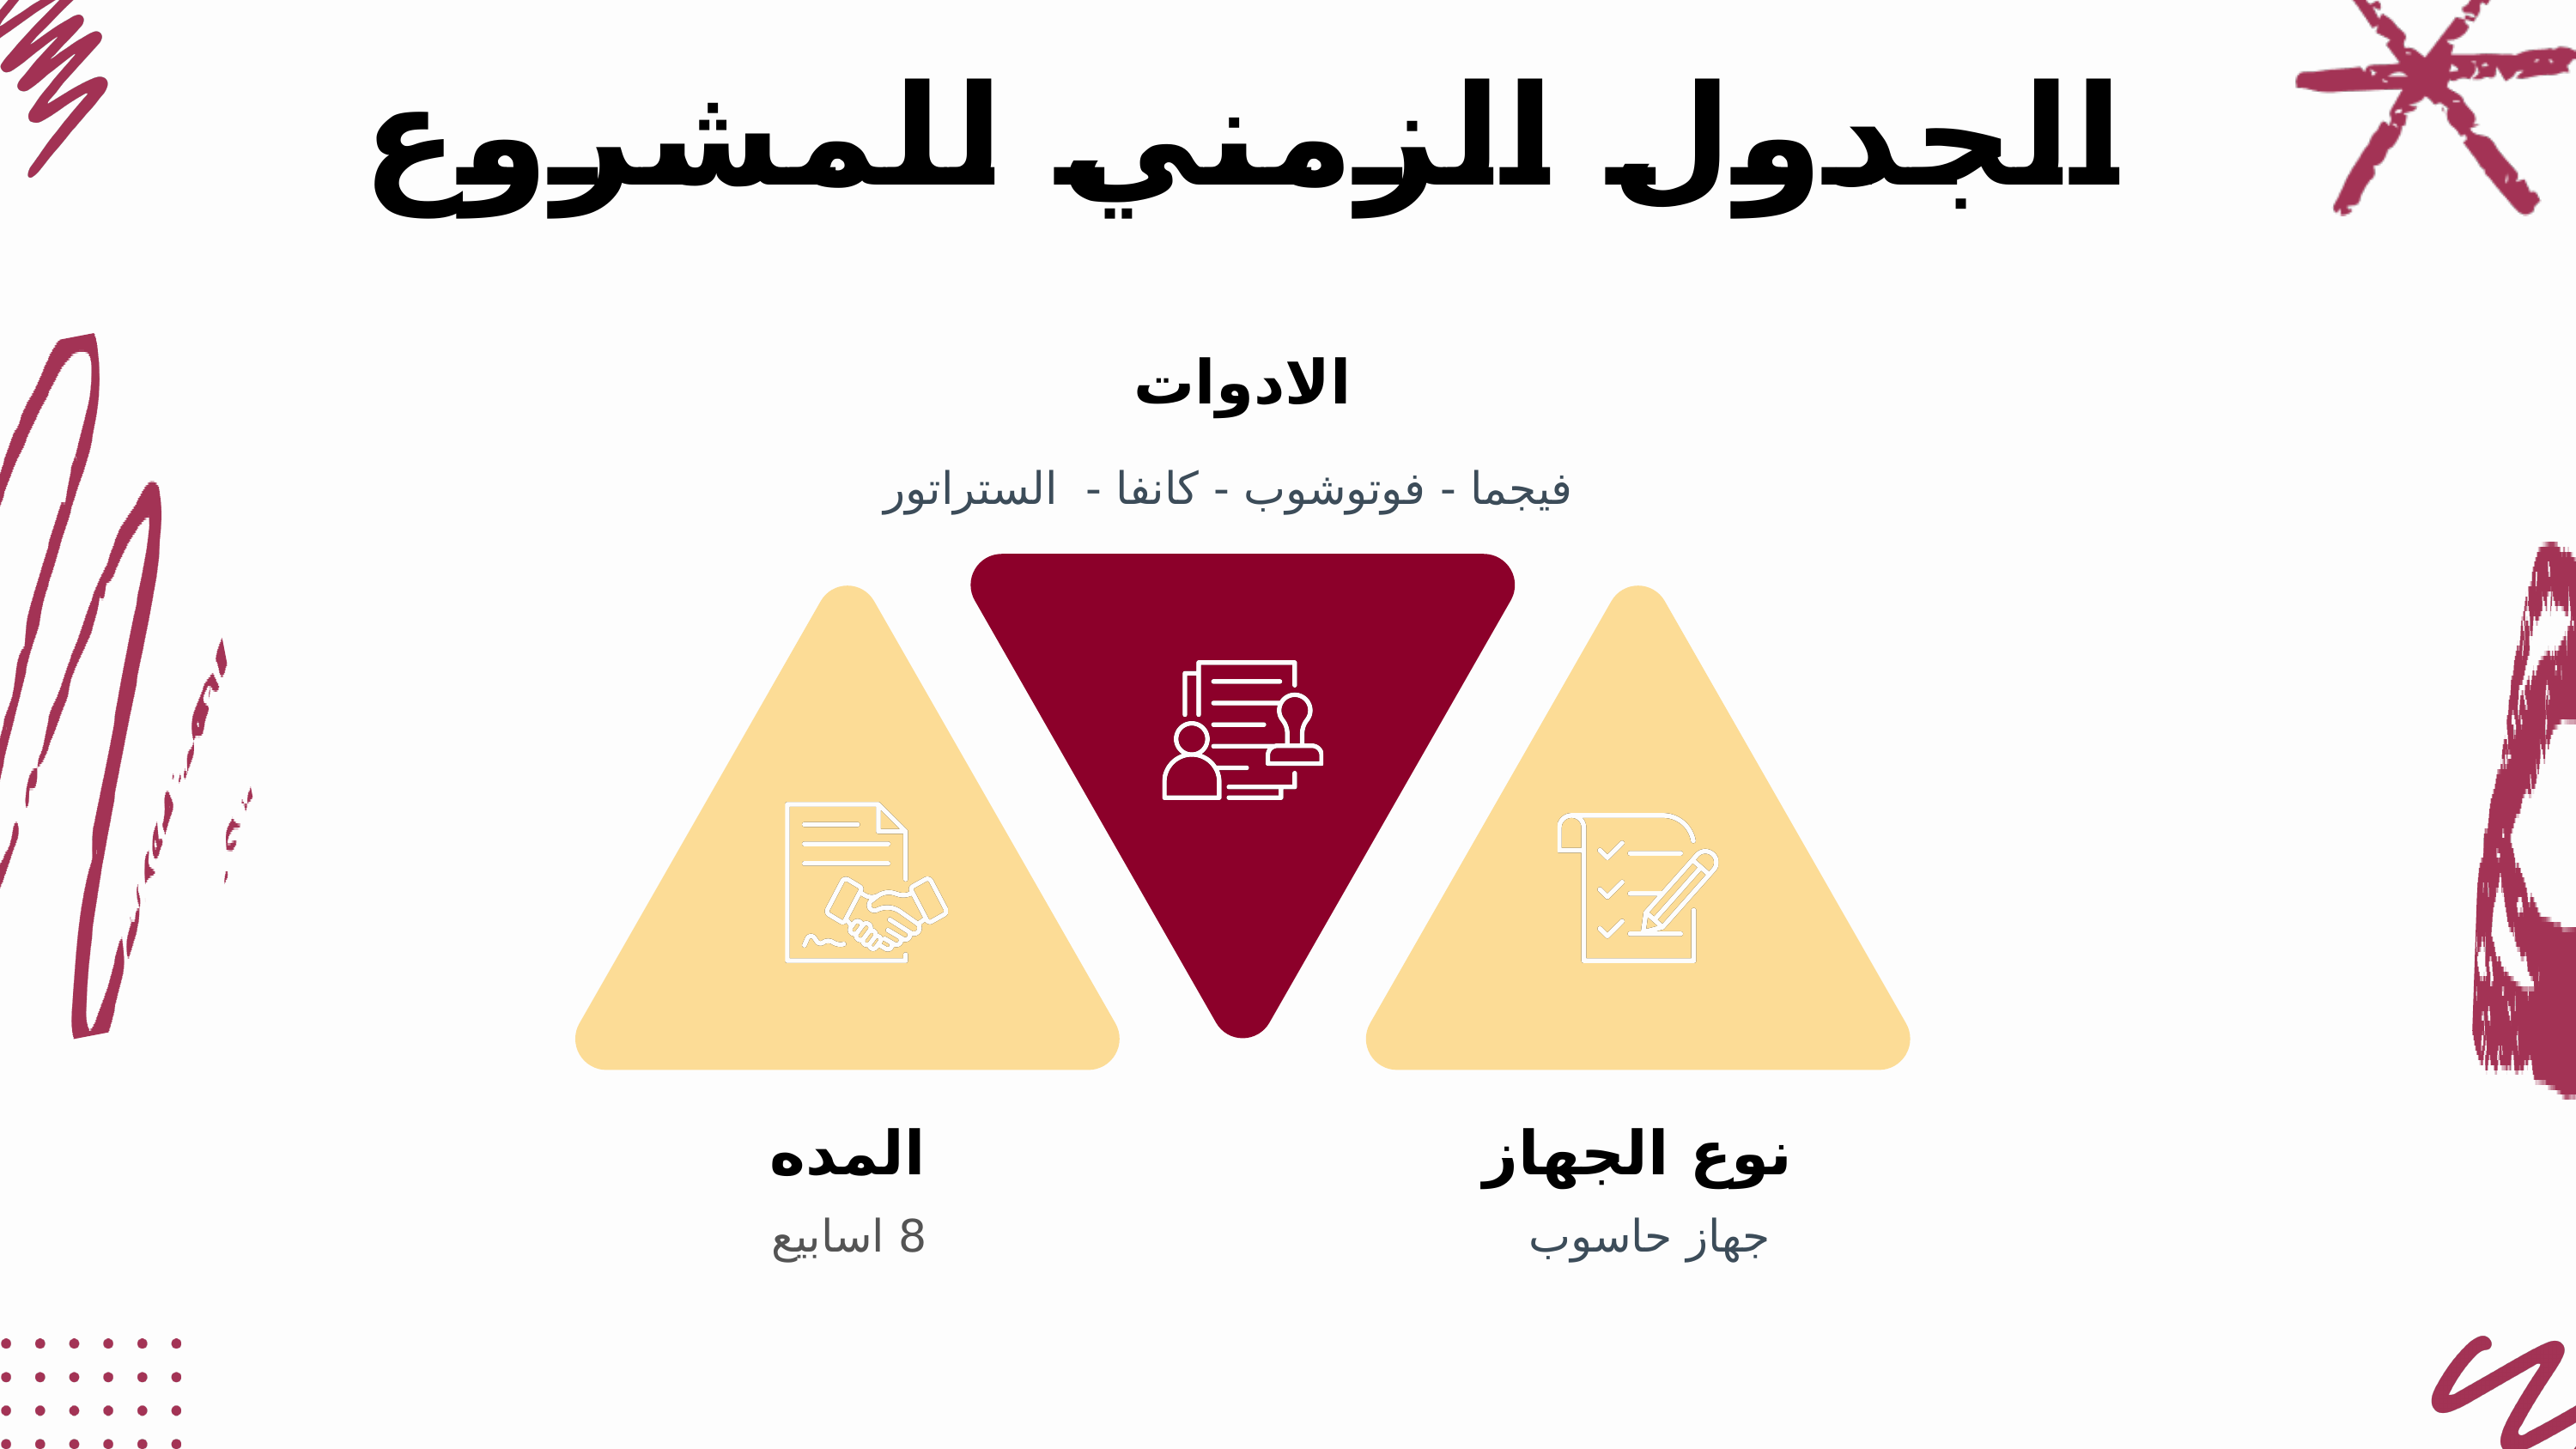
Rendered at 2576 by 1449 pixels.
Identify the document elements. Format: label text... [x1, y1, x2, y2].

text_box الجدول الزمني للمشروع [306, 69, 2180, 213]
text_box [2470, 537, 2576, 1106]
text_box [2431, 1336, 2576, 1449]
text_box الادوات [1021, 330, 1464, 416]
text_box 8 اسابيع [590, 1197, 1105, 1261]
text_box نوع الجهاز [1417, 1101, 1860, 1187]
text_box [1538, 554, 1934, 1070]
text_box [552, 554, 945, 1070]
text_box المده [626, 1101, 1069, 1187]
text_box فيجما - فوتوشوب - كانفا - الستراتور [848, 451, 1574, 513]
text_box [2294, 0, 2576, 216]
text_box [948, 553, 1538, 1070]
text_box [0, 1338, 182, 1449]
text_box [0, 320, 292, 1053]
text_box جهاز حاسوب [1372, 1197, 1926, 1261]
text_box [0, 0, 109, 178]
